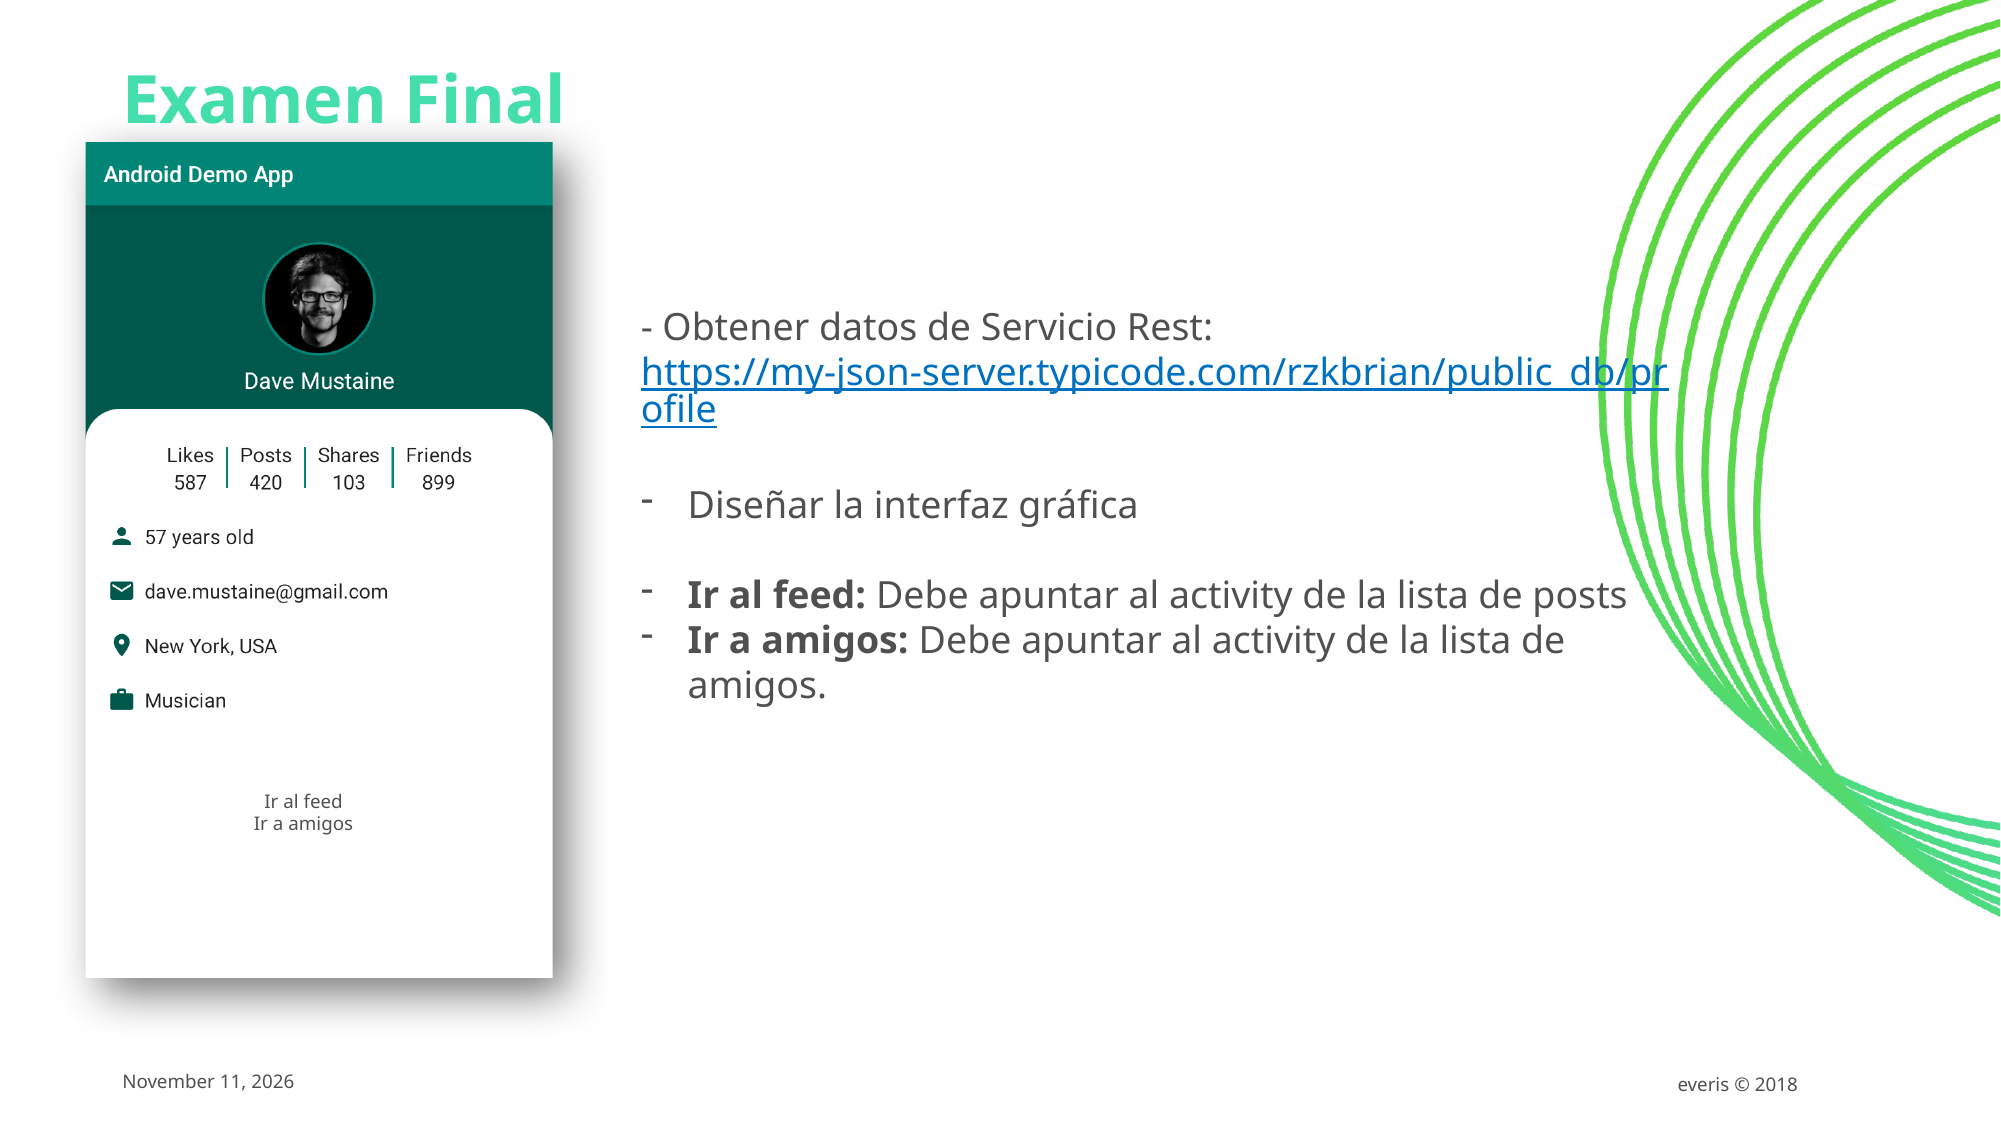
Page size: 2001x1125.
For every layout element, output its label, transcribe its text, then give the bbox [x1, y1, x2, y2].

text_box - Obtener datos de Servicio Rest: https://my-json-server.typicode.com/rzkbrian/public_db/profile Diseñar la interfaz gráfica Ir al feed: Debe apuntar al activity de la lista de posts Ir a amigos: Debe apuntar al activity de la lista de amigos. [625, 295, 1694, 677]
list Examen Final [107, 49, 813, 124]
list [85, 142, 553, 978]
footer everis © 2018 [662, 1042, 1813, 1103]
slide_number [107, 1042, 588, 1103]
picture [1525, 0, 2001, 1073]
